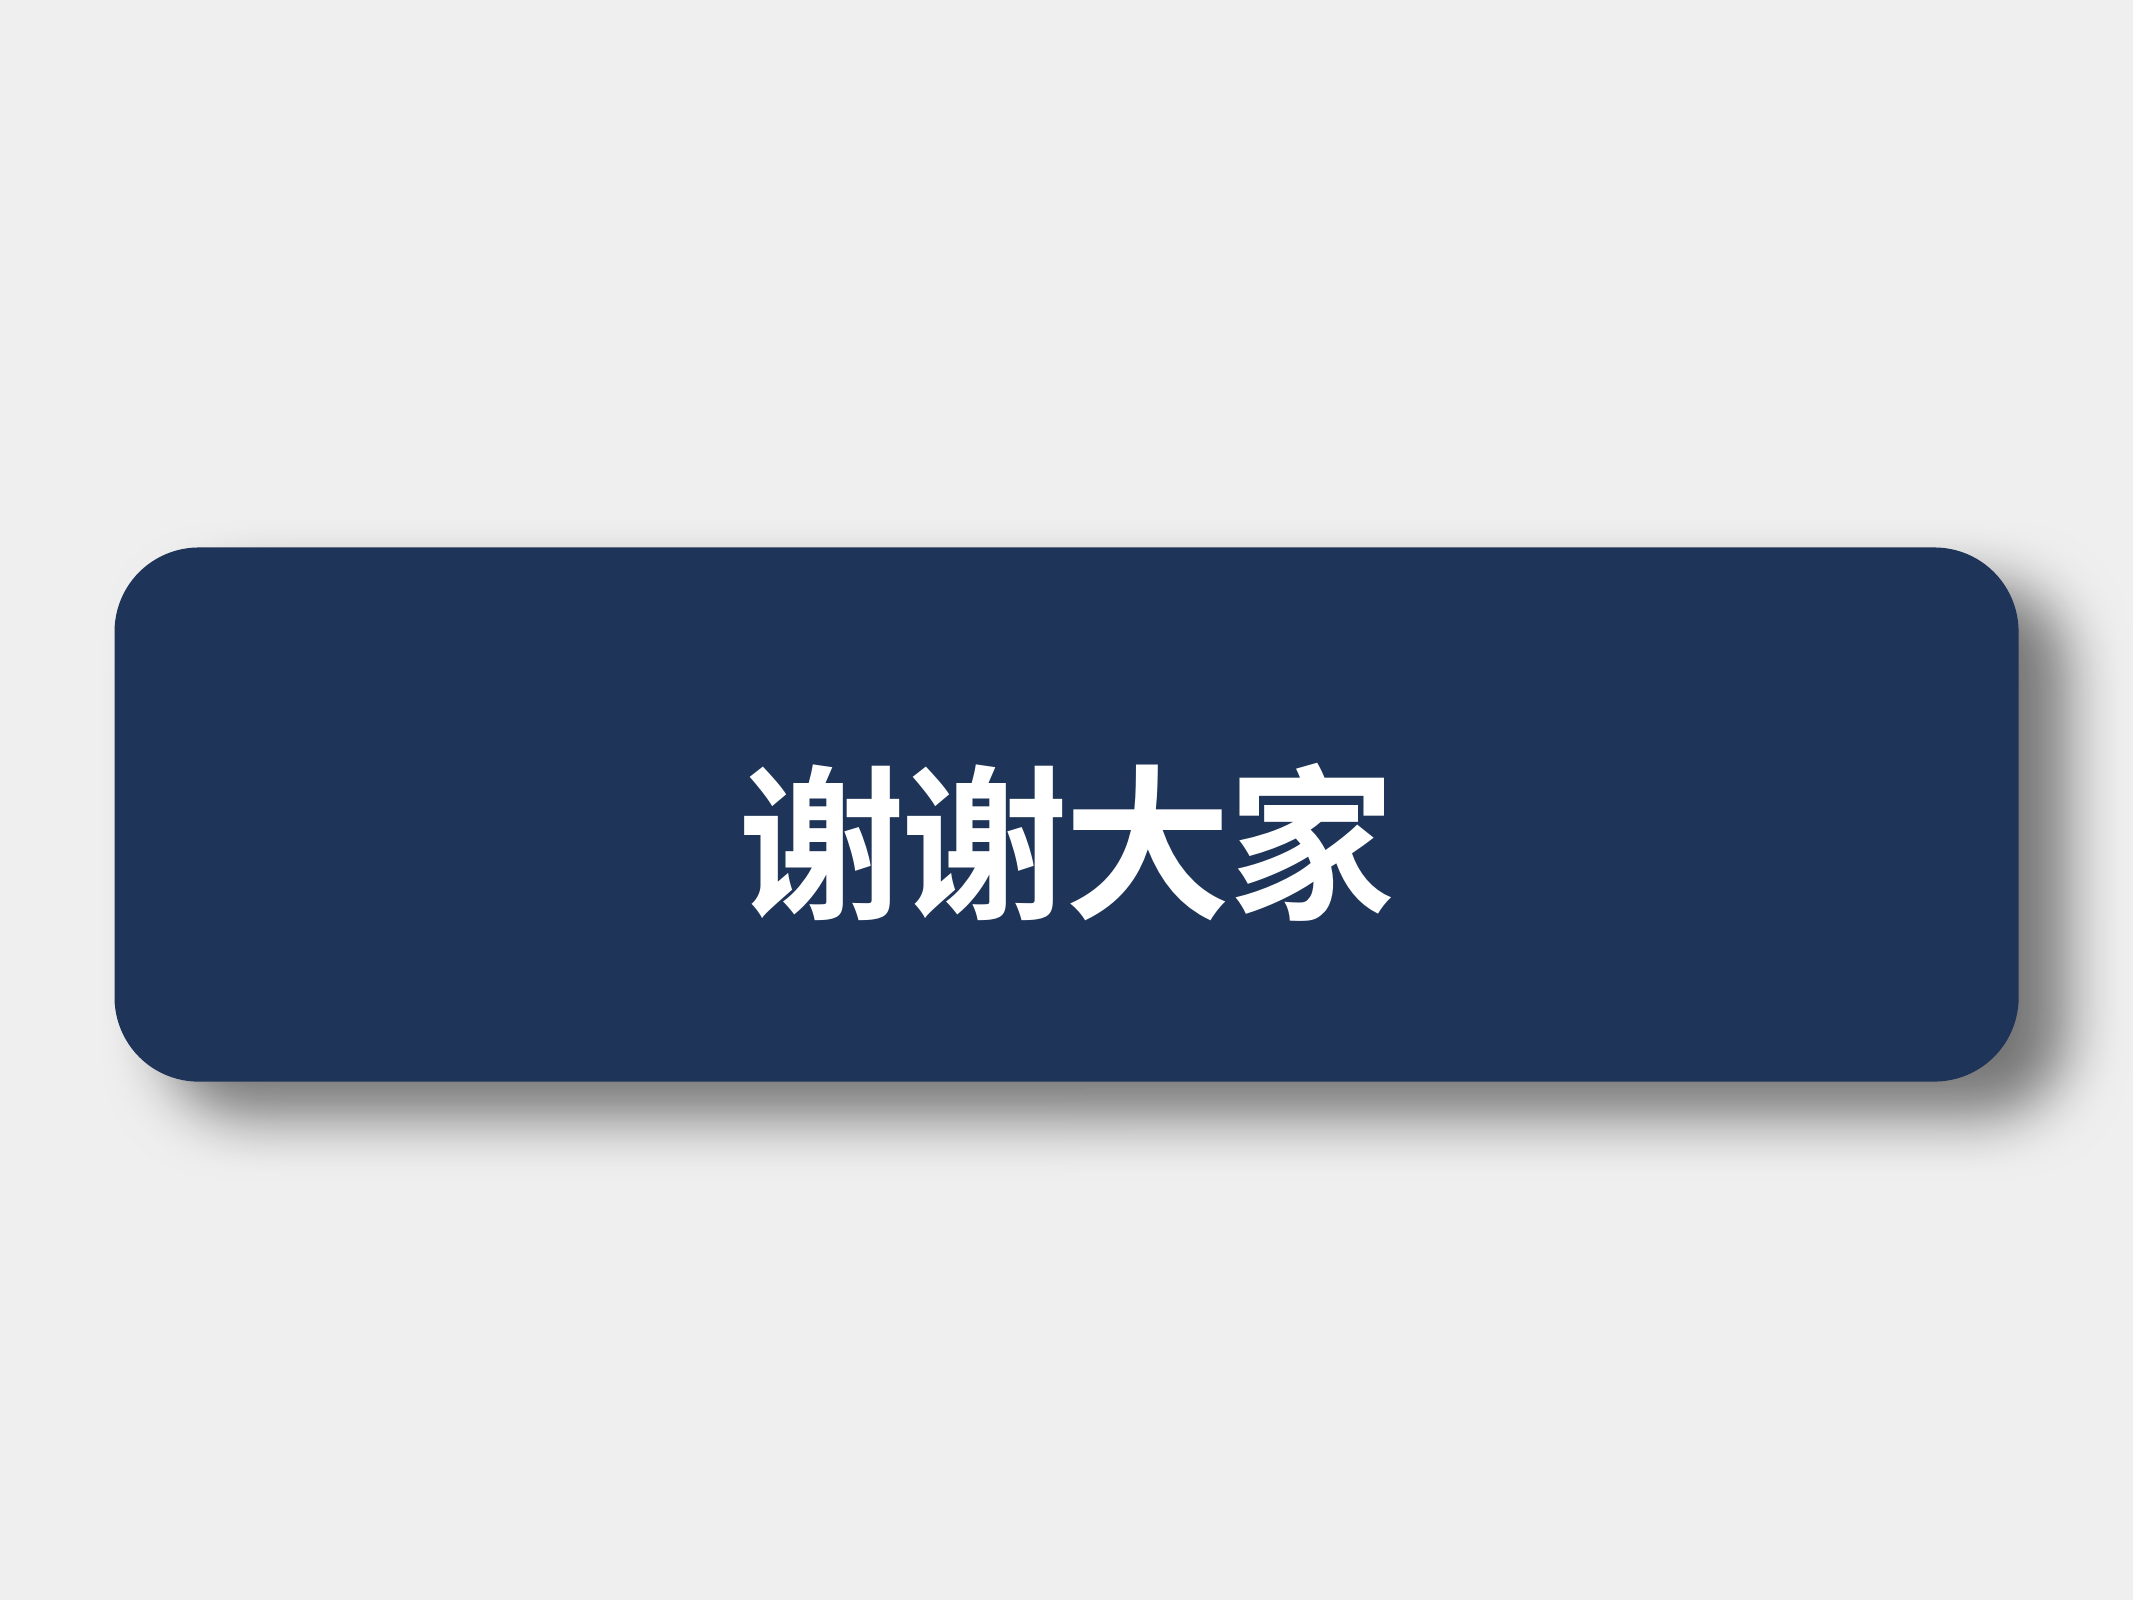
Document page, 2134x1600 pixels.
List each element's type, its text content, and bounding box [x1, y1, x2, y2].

title 谢谢大家 [182, 652, 1951, 948]
text_box [114, 547, 2019, 1082]
